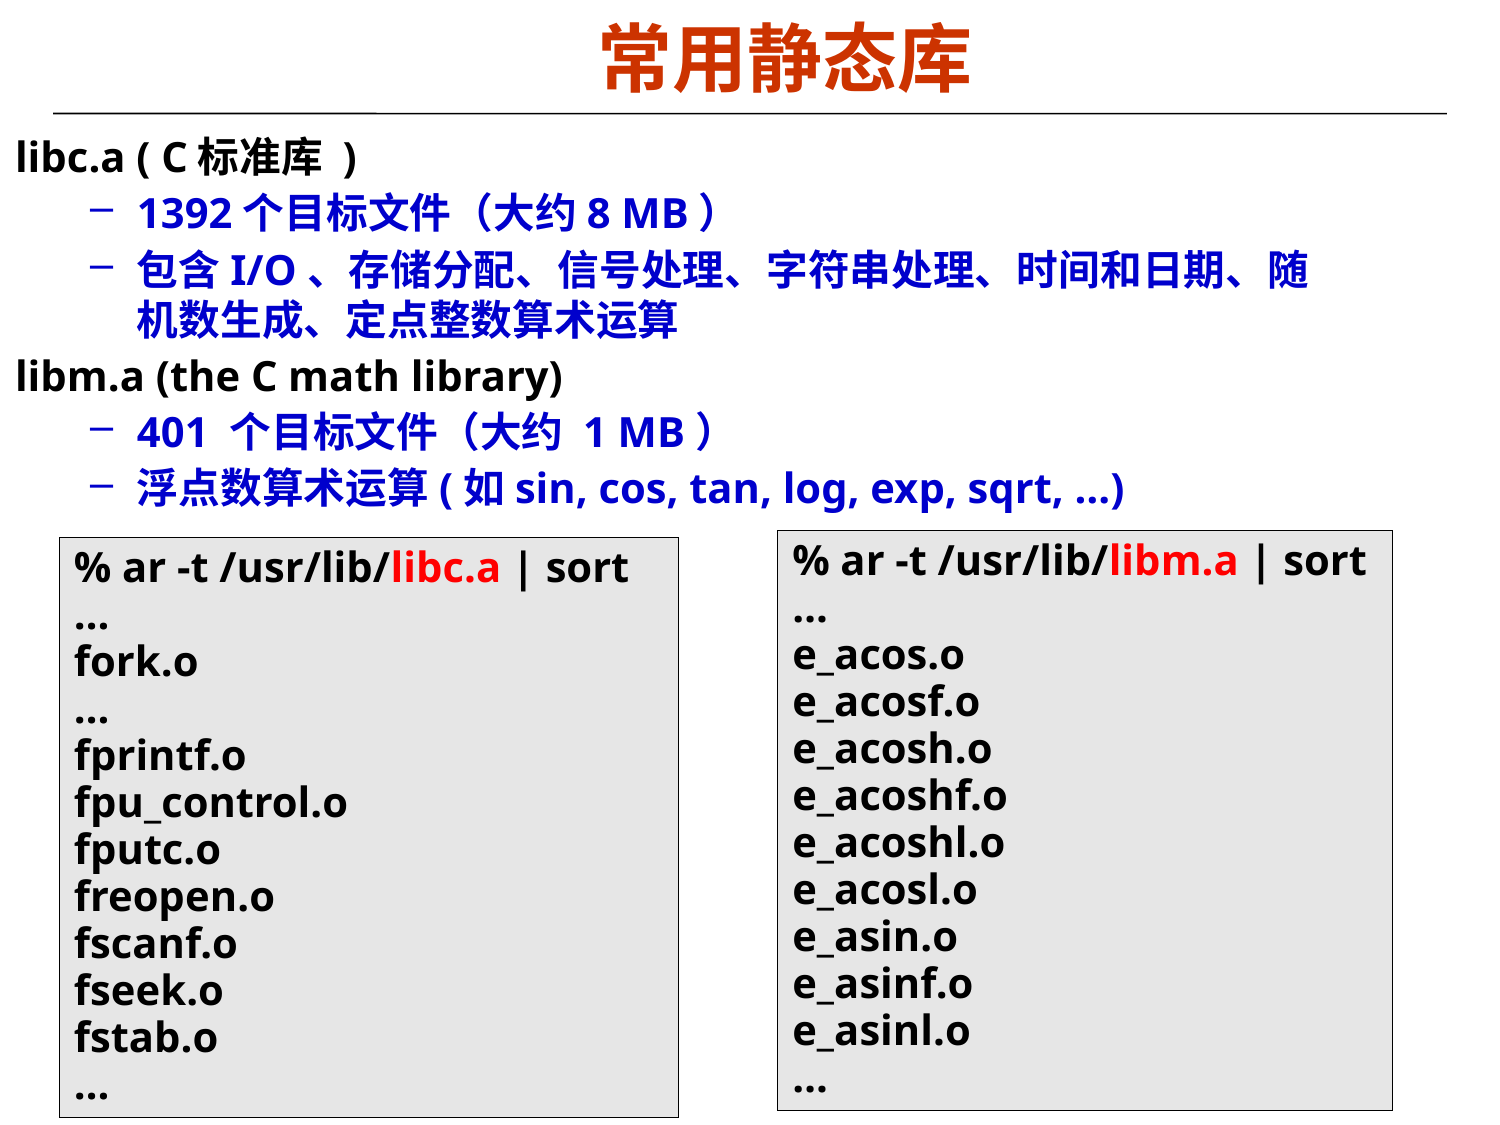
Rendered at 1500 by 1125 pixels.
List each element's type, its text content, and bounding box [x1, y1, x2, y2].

list libc.a ( C标准库 ) 1392个目标文件（大约8 MB） 包含I/O、存储分配、信号处理、字符串处理、时间和日期、随机数生成、定点整数算术运算 libm.a (the C math library) 401 个目标文件（大约 1 MB） 浮点数算术运算(如sin, cos, tan, log, exp, sqrt, …) [0, 122, 1363, 550]
text_box % ar -t /usr/lib/libc.a | sort … fork.o … fprintf.o fpu_control.o fputc.o freopen.o fscanf.o fseek.o fstab.o … [59, 537, 679, 1117]
text_box % ar -t /usr/lib/libm.a | sort … e_acos.o e_acosf.o e_acosh.o e_acoshf.o e_acoshl.o e_acosl.o e_asin.o e_asinf.o e_asinl.o … [777, 530, 1393, 1110]
title 常用静态库 [69, 1, 1500, 112]
